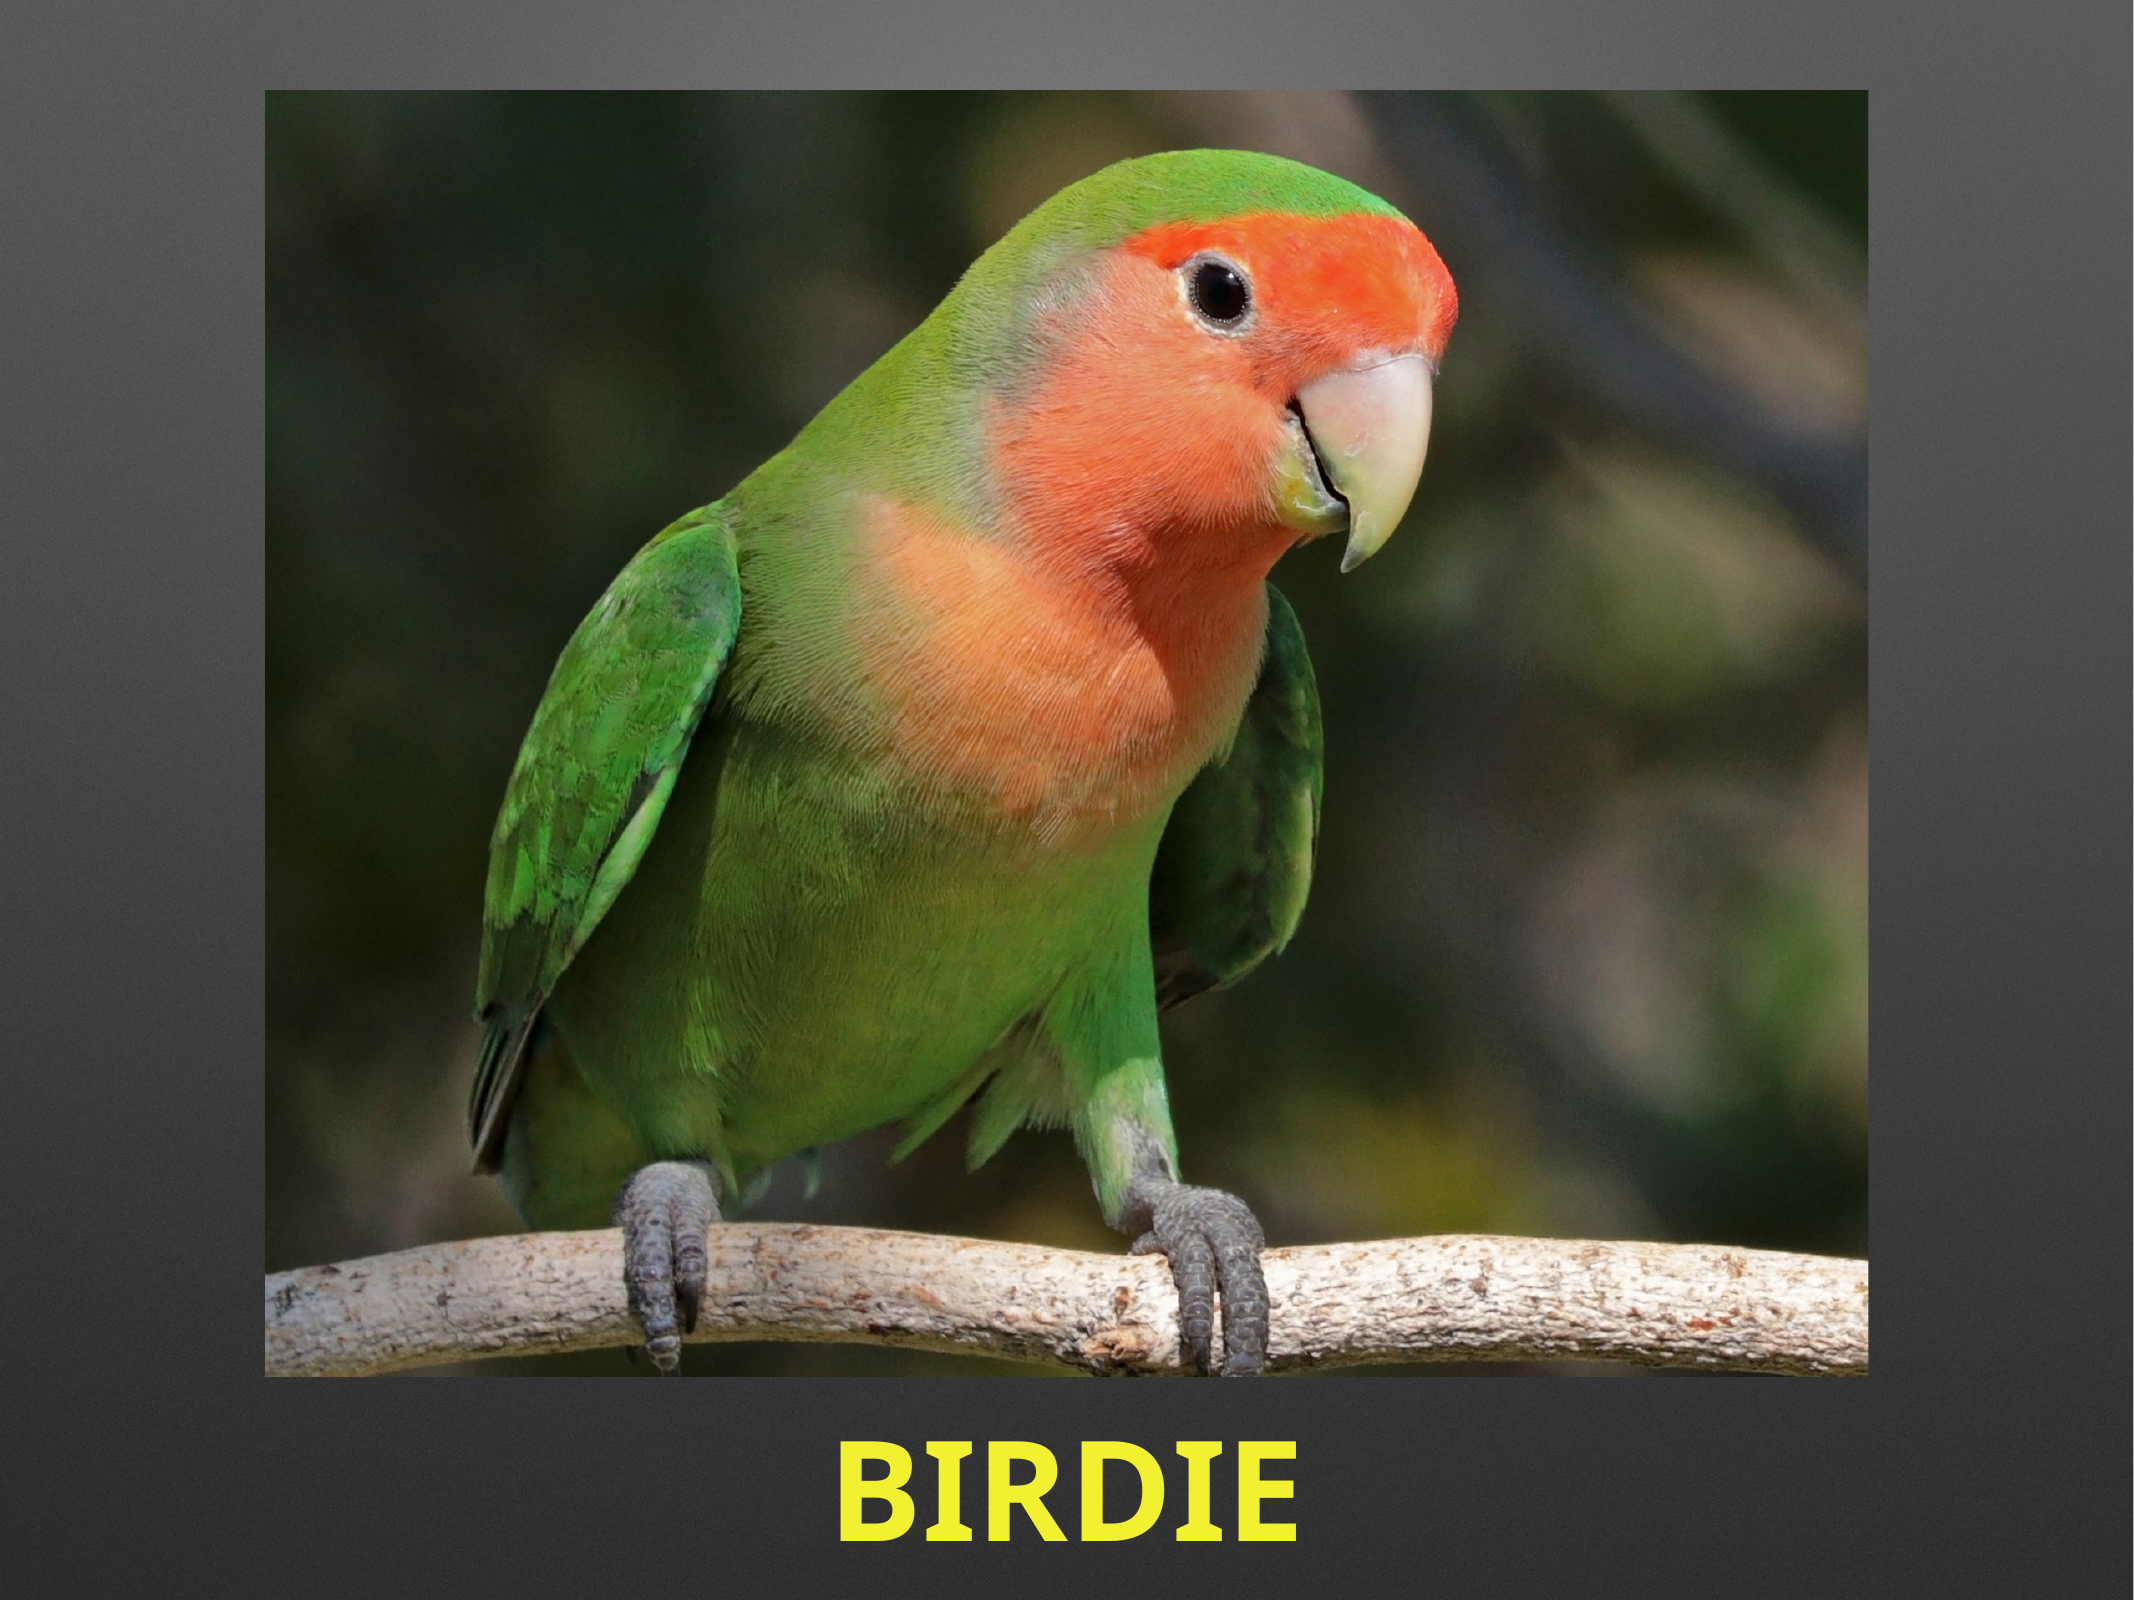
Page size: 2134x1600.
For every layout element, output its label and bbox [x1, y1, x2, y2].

text_box [264, 90, 1869, 1582]
picture [0, 0, 2134, 1600]
